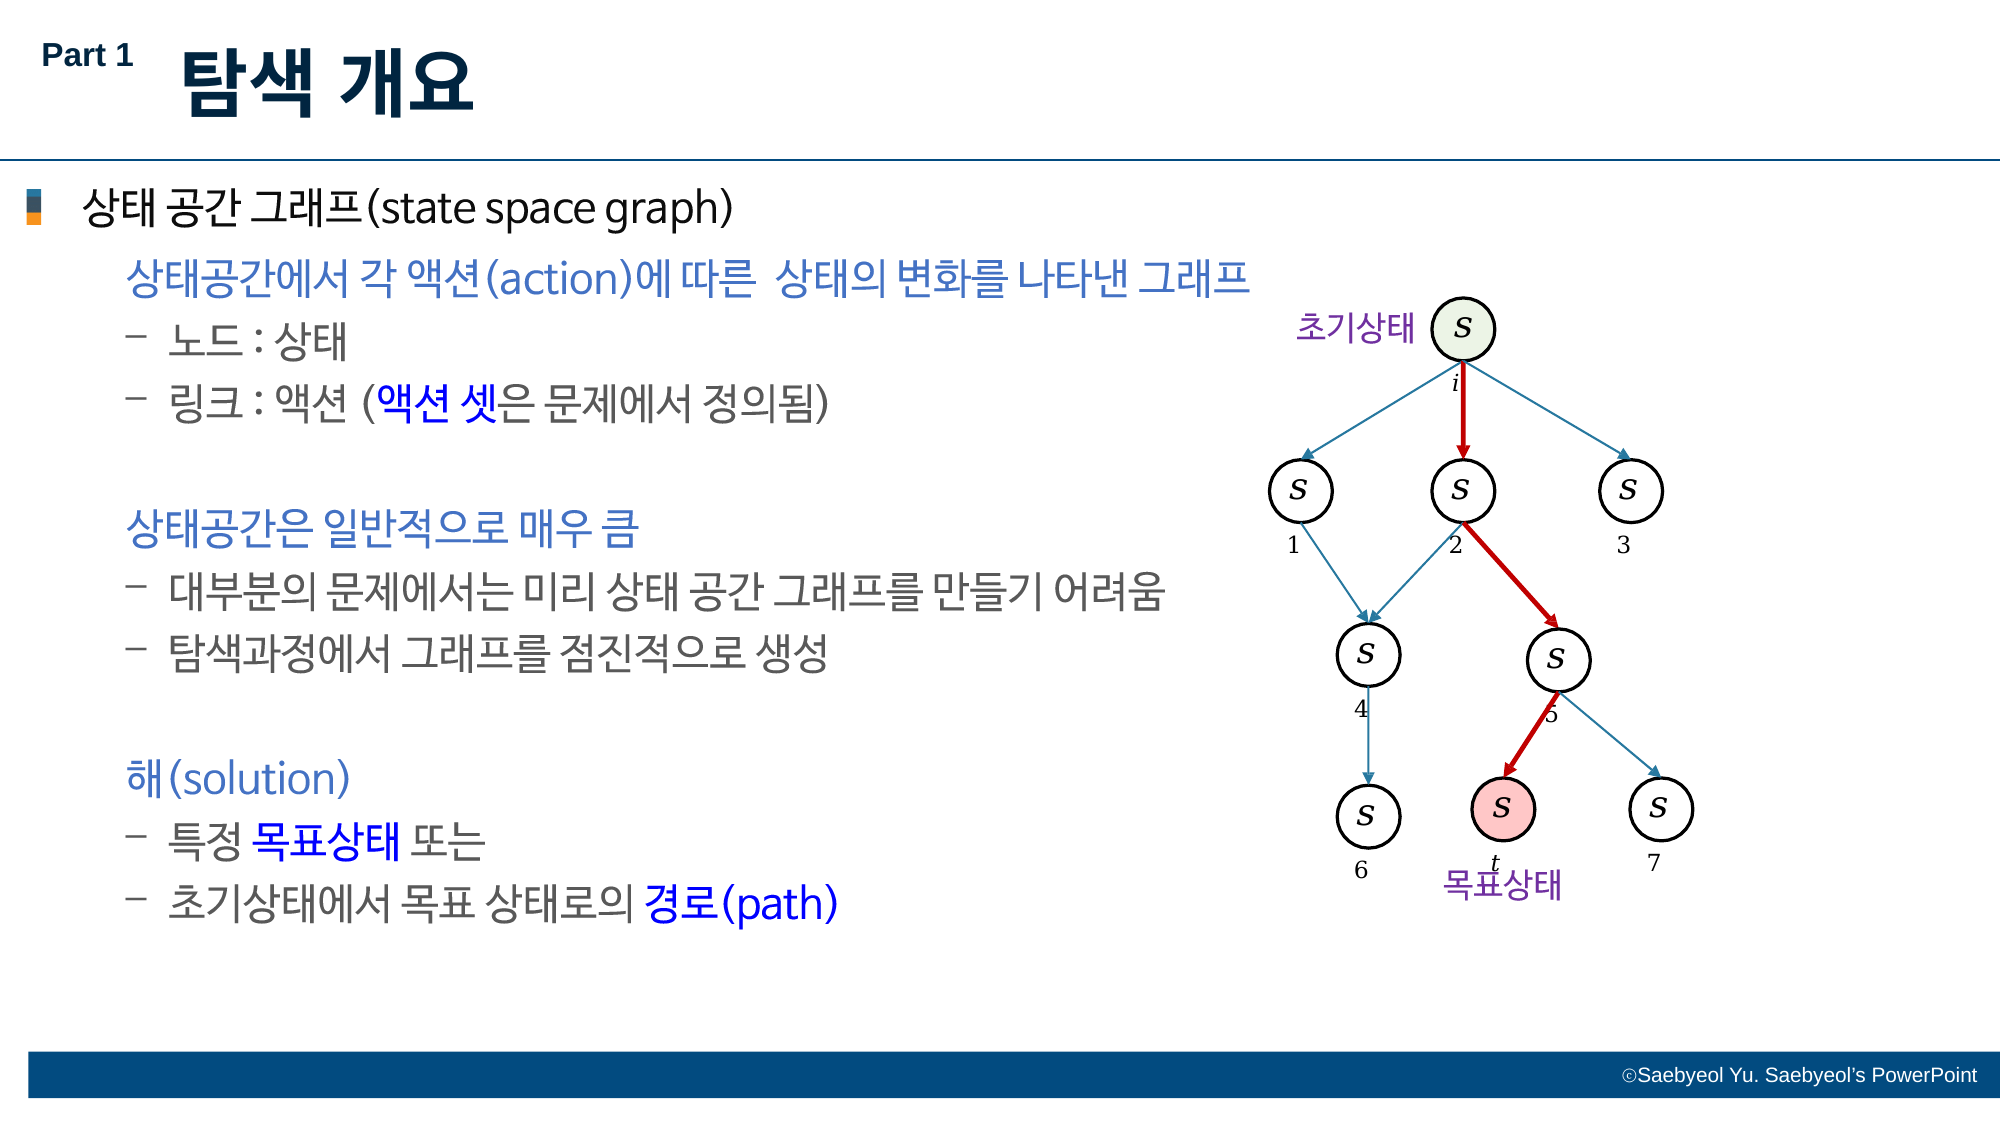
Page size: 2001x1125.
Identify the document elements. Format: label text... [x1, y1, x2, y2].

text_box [26, 185, 1693, 933]
text_box 탐색 개요 [164, 28, 783, 134]
text_box Part 1 [26, 26, 165, 81]
